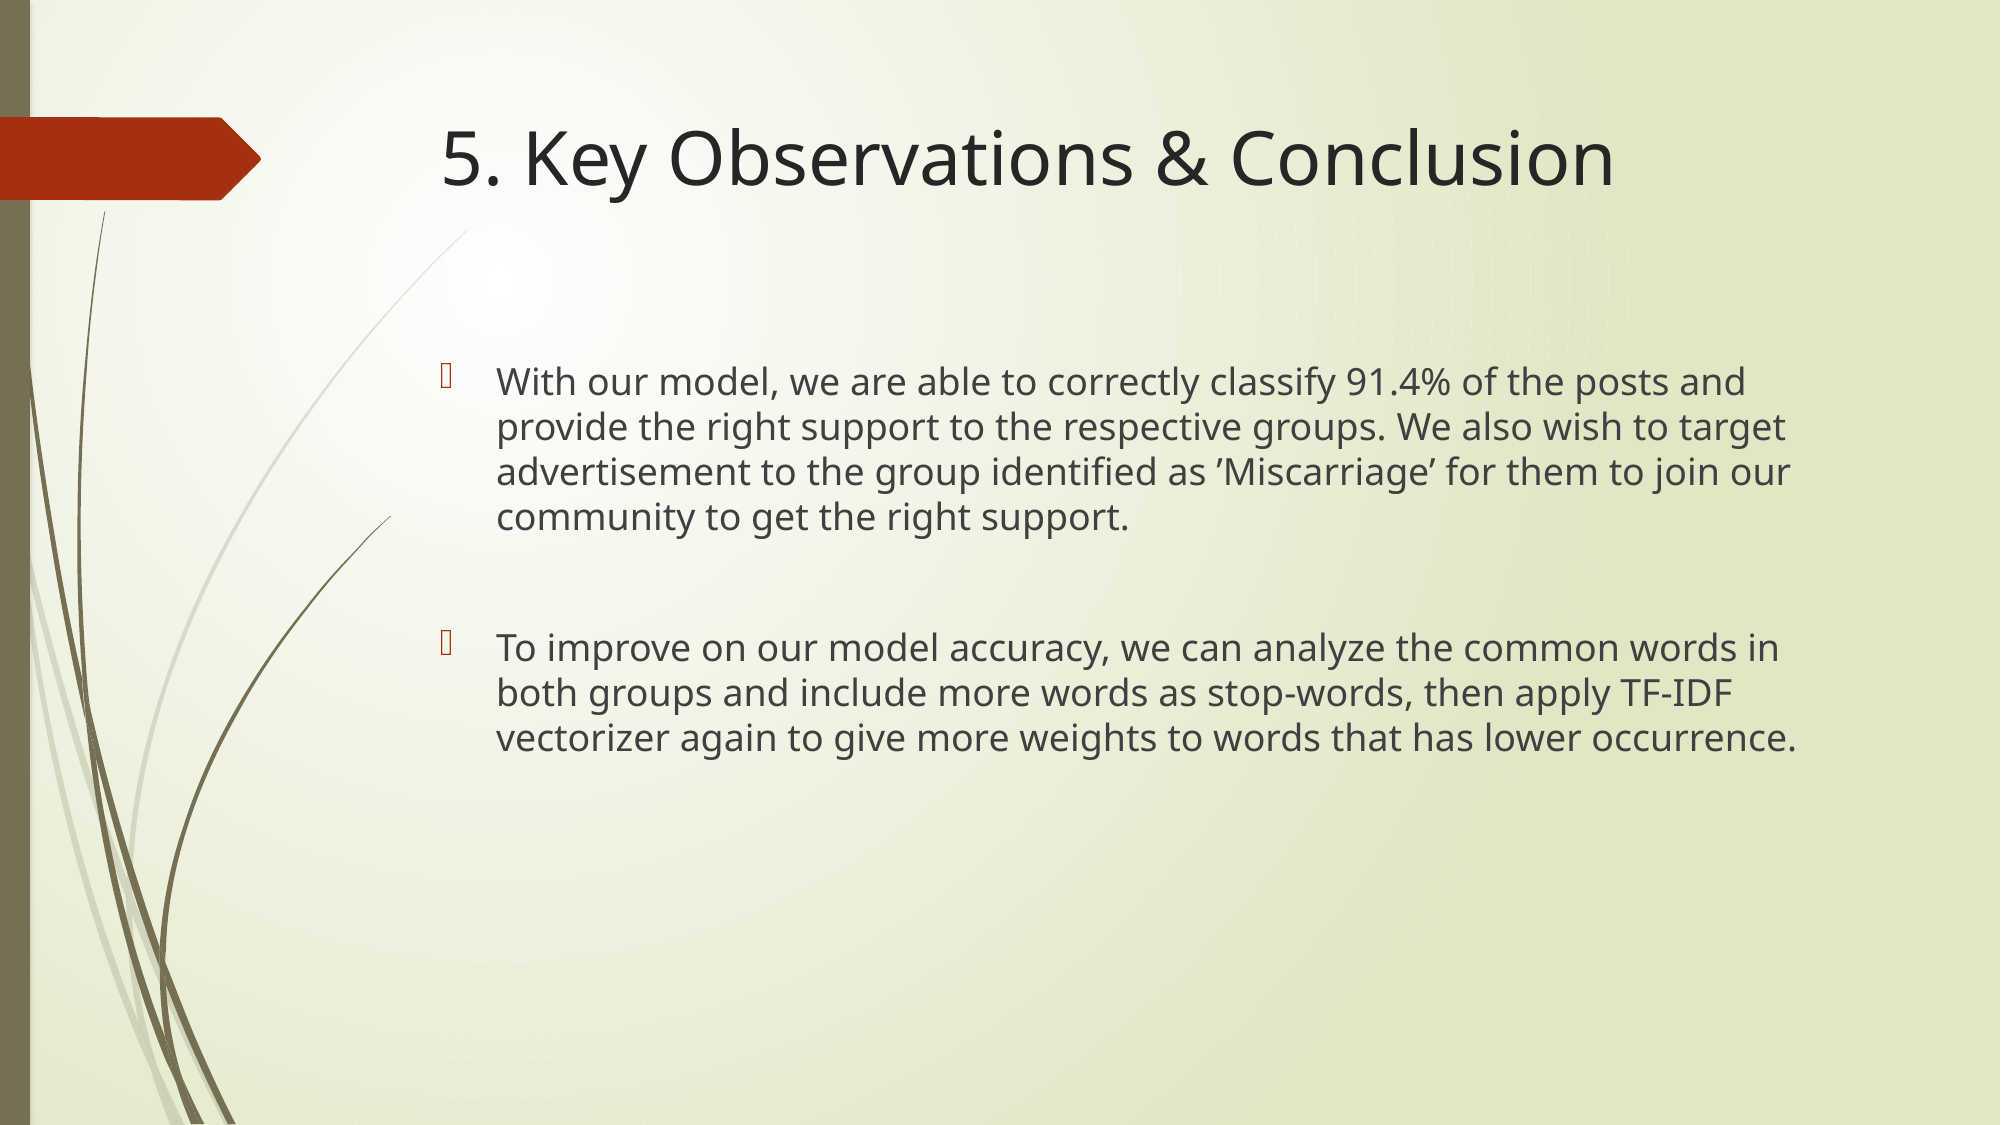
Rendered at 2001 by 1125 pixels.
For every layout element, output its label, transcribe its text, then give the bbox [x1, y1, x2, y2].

title 5. Key Observations & Conclusion [425, 102, 1888, 313]
list With our model, we are able to correctly classify 91.4% of the posts and provide the right support to the respective groups. We also wish to target advertisement to the group identified as ’Miscarriage’ for them to join our community to get the right support. To improve on our model accuracy, we can analyze the common words in both groups and include more words as stop-words, then apply TF-IDF vectorizer again to give more weights to words that has lower occurrence. [424, 350, 1888, 970]
